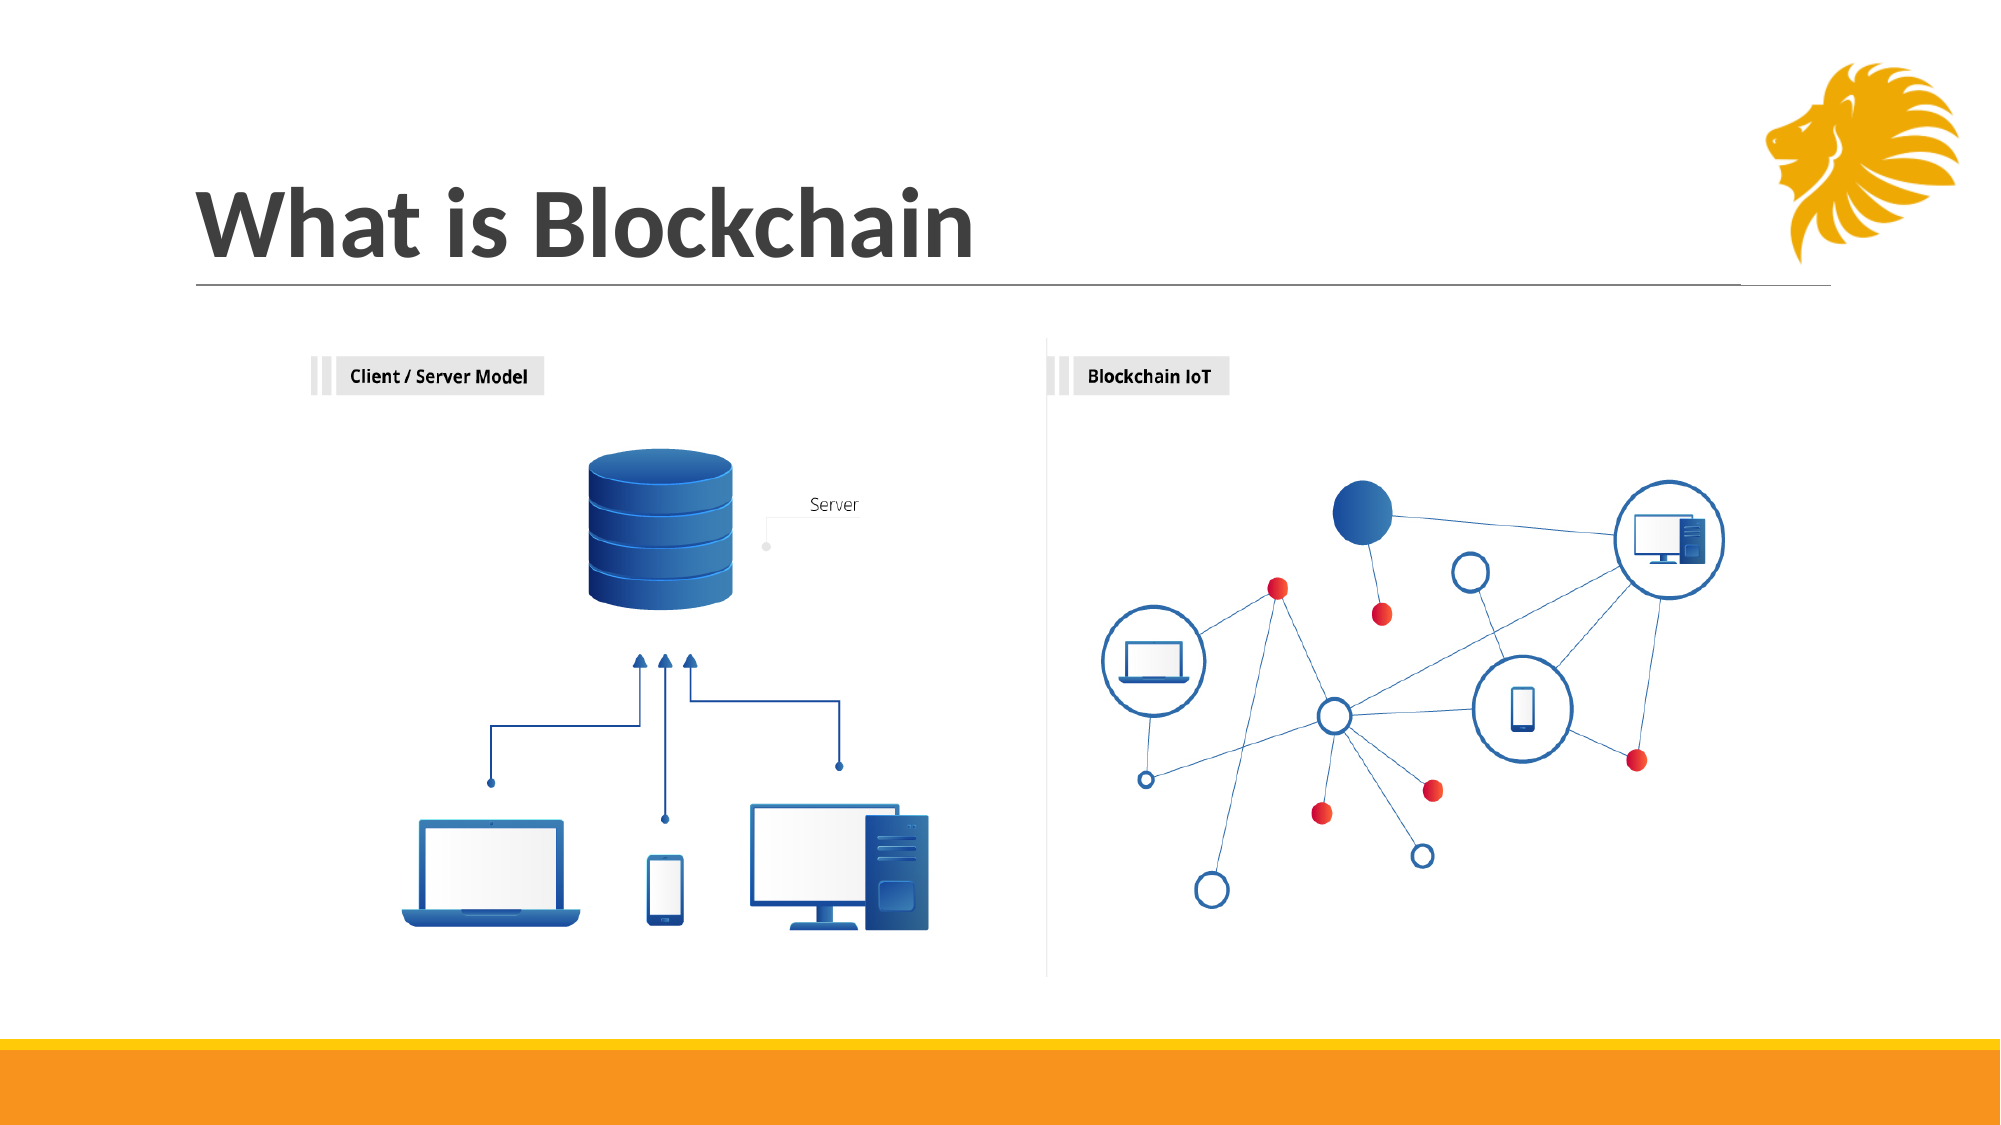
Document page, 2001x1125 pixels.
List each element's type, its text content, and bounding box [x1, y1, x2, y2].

title What is Blockchain [180, 47, 1736, 285]
picture [311, 337, 1753, 977]
picture [1741, 43, 1984, 286]
